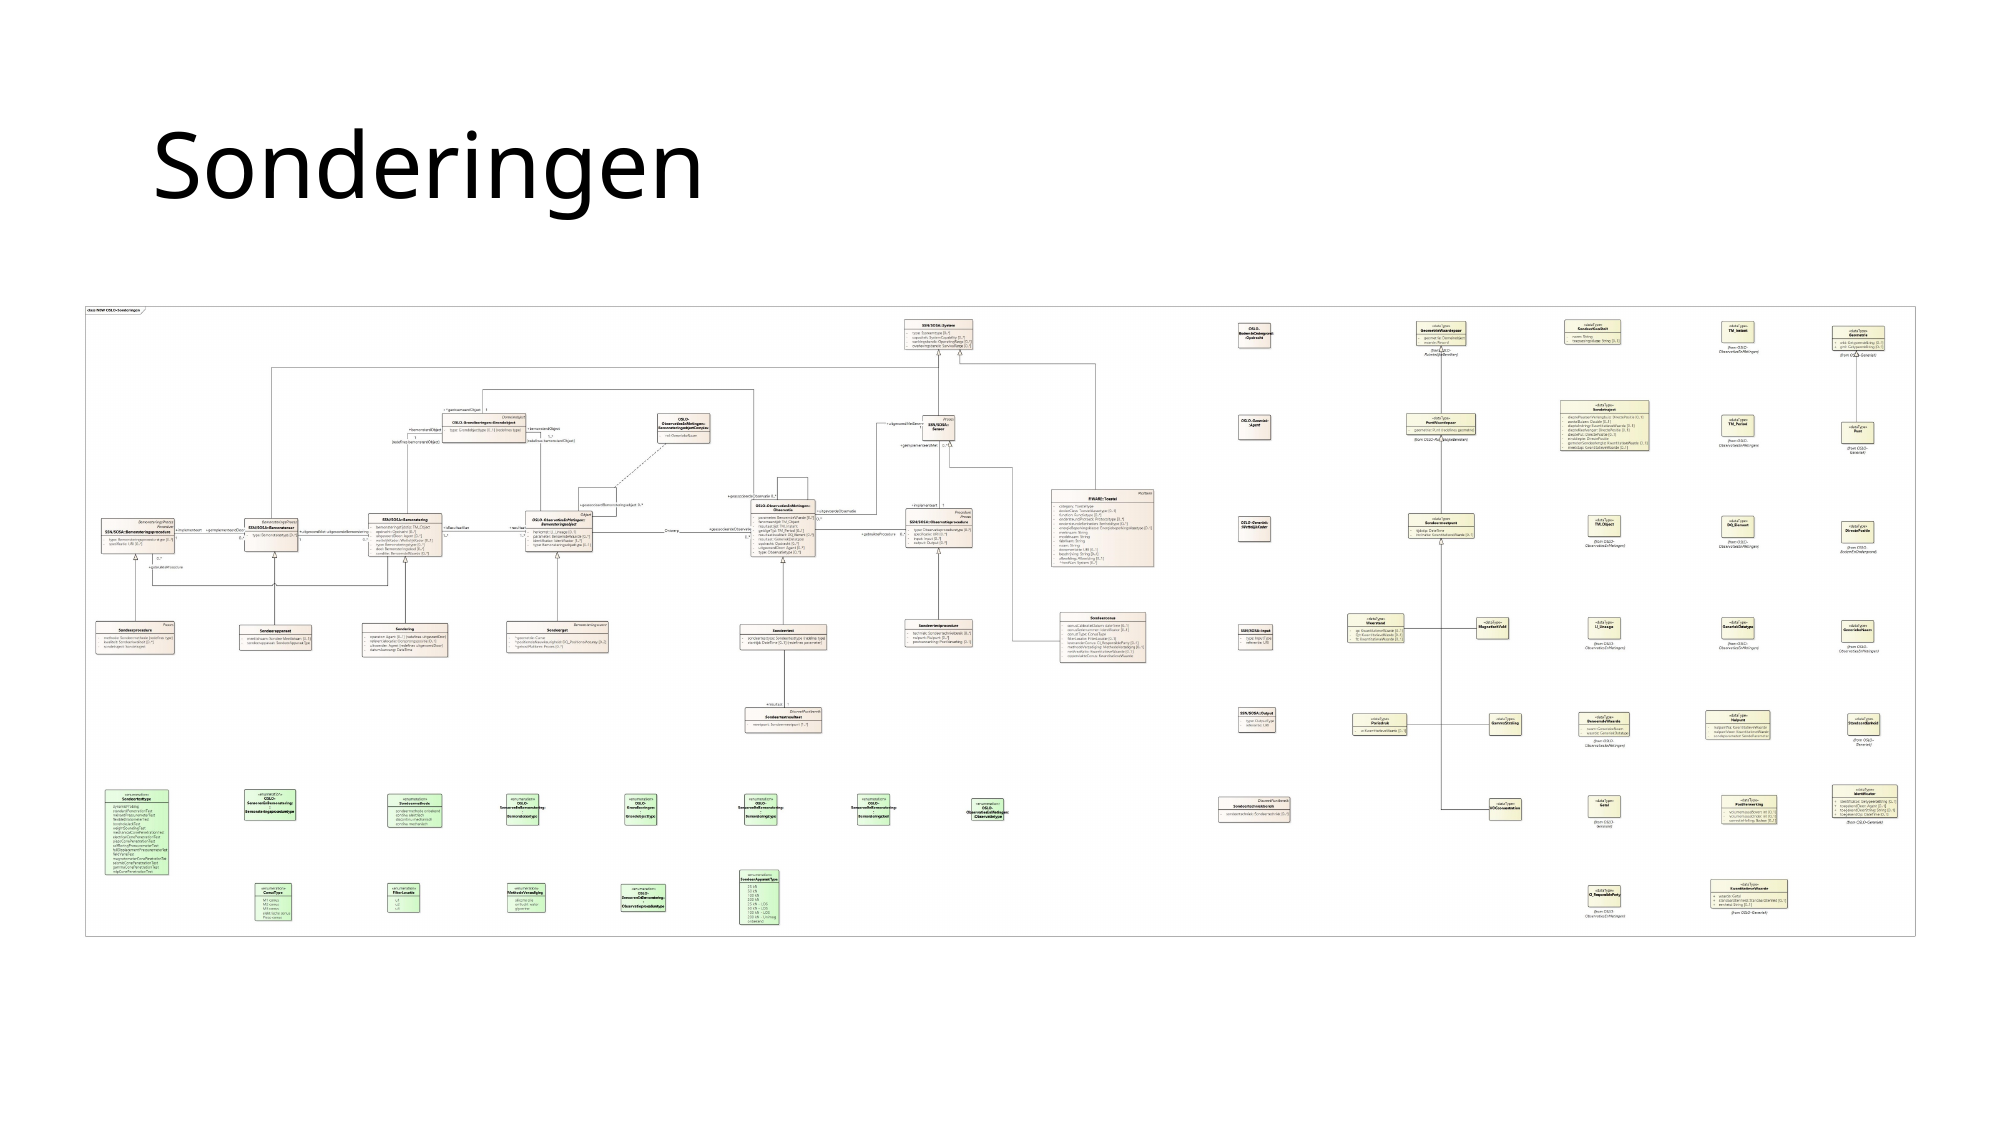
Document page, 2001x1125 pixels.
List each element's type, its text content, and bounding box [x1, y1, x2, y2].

picture [83, 304, 1917, 938]
title Sonderingen [137, 59, 1863, 278]
